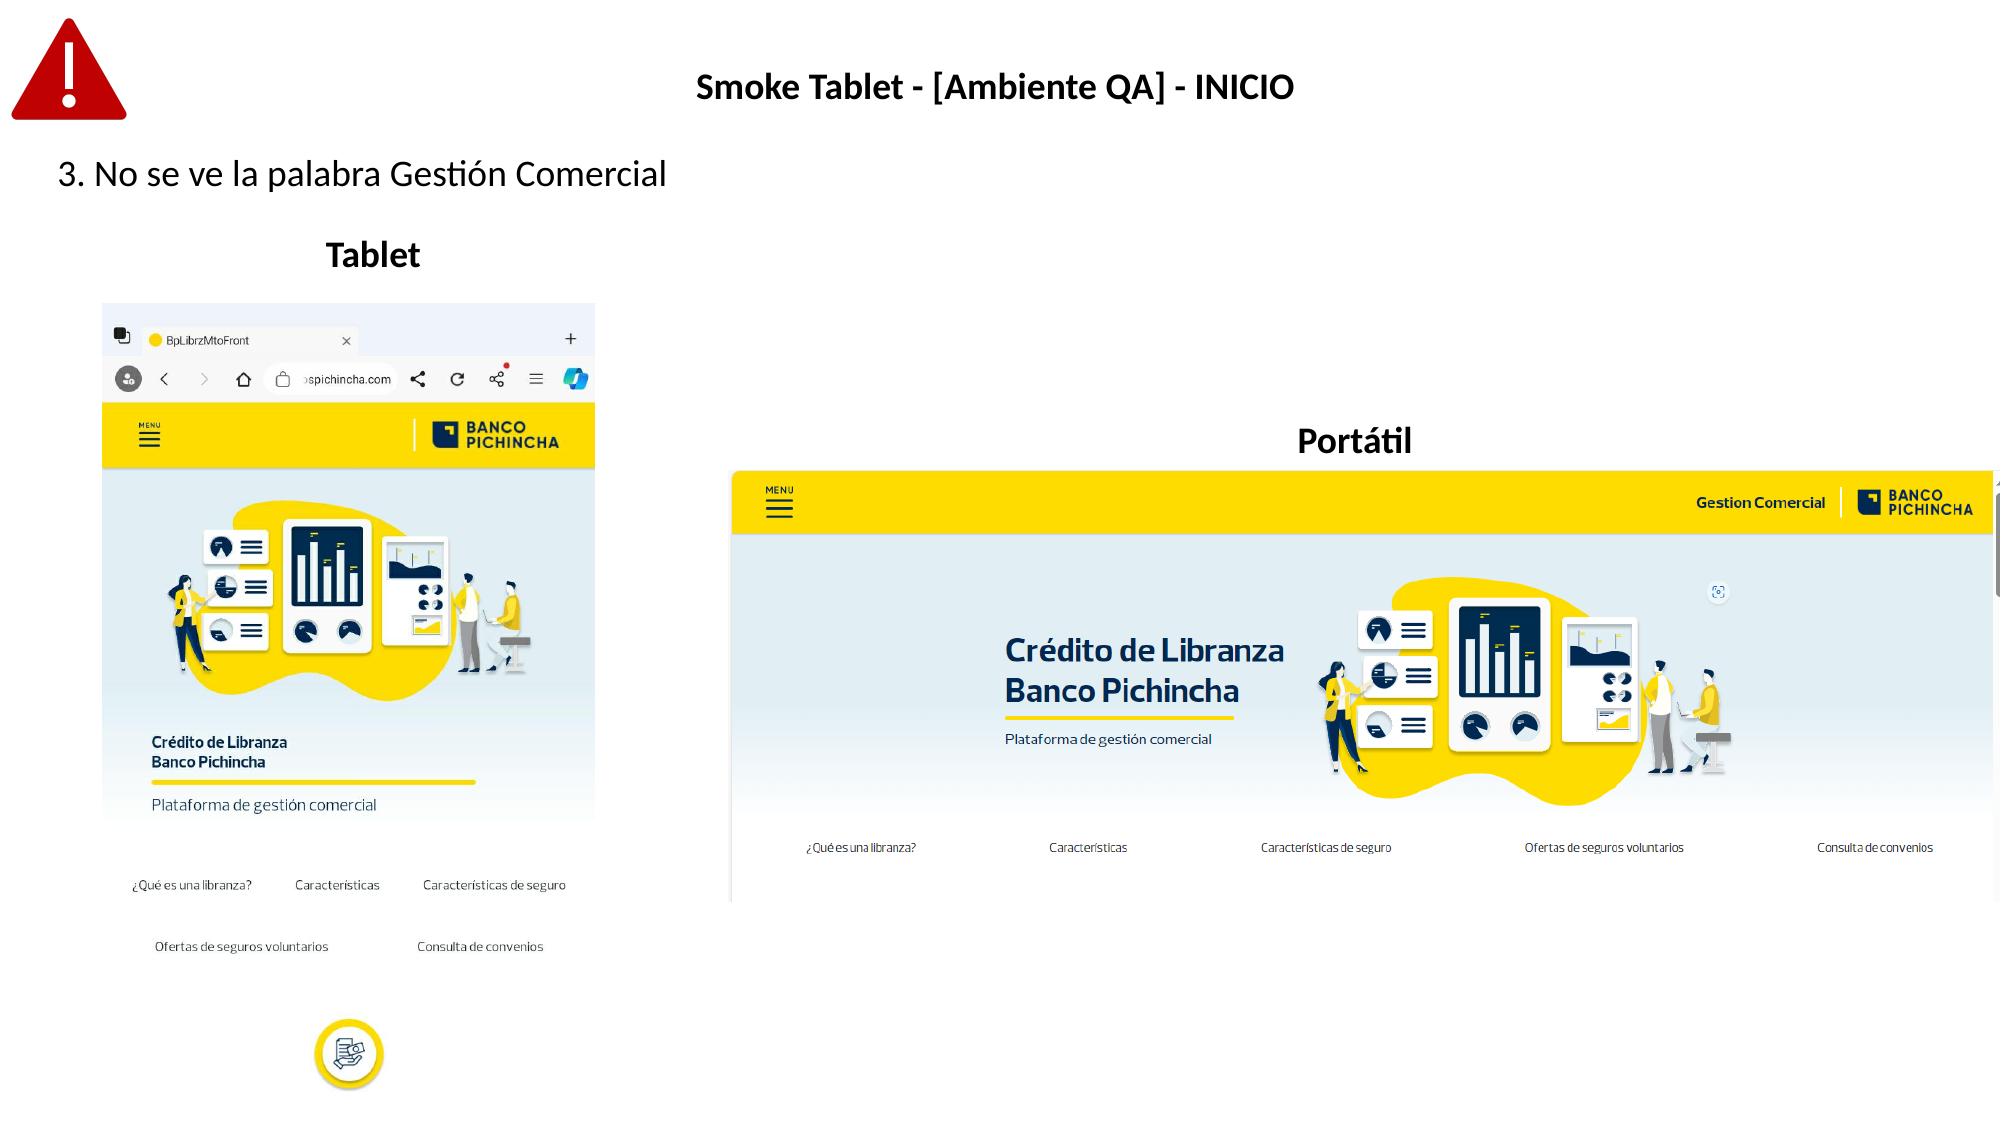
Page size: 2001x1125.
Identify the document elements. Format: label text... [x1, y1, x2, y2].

picture [102, 303, 595, 1092]
text_box Portátil [1282, 408, 1483, 468]
text_box Smoke Tablet - [Ambiente QA] - INICIO [681, 54, 1319, 115]
picture [728, 470, 2000, 902]
picture [5, 5, 133, 133]
text_box Tablet [310, 222, 475, 283]
text_box 3. No se ve la palabra Gestión Comercial [42, 142, 1971, 202]
